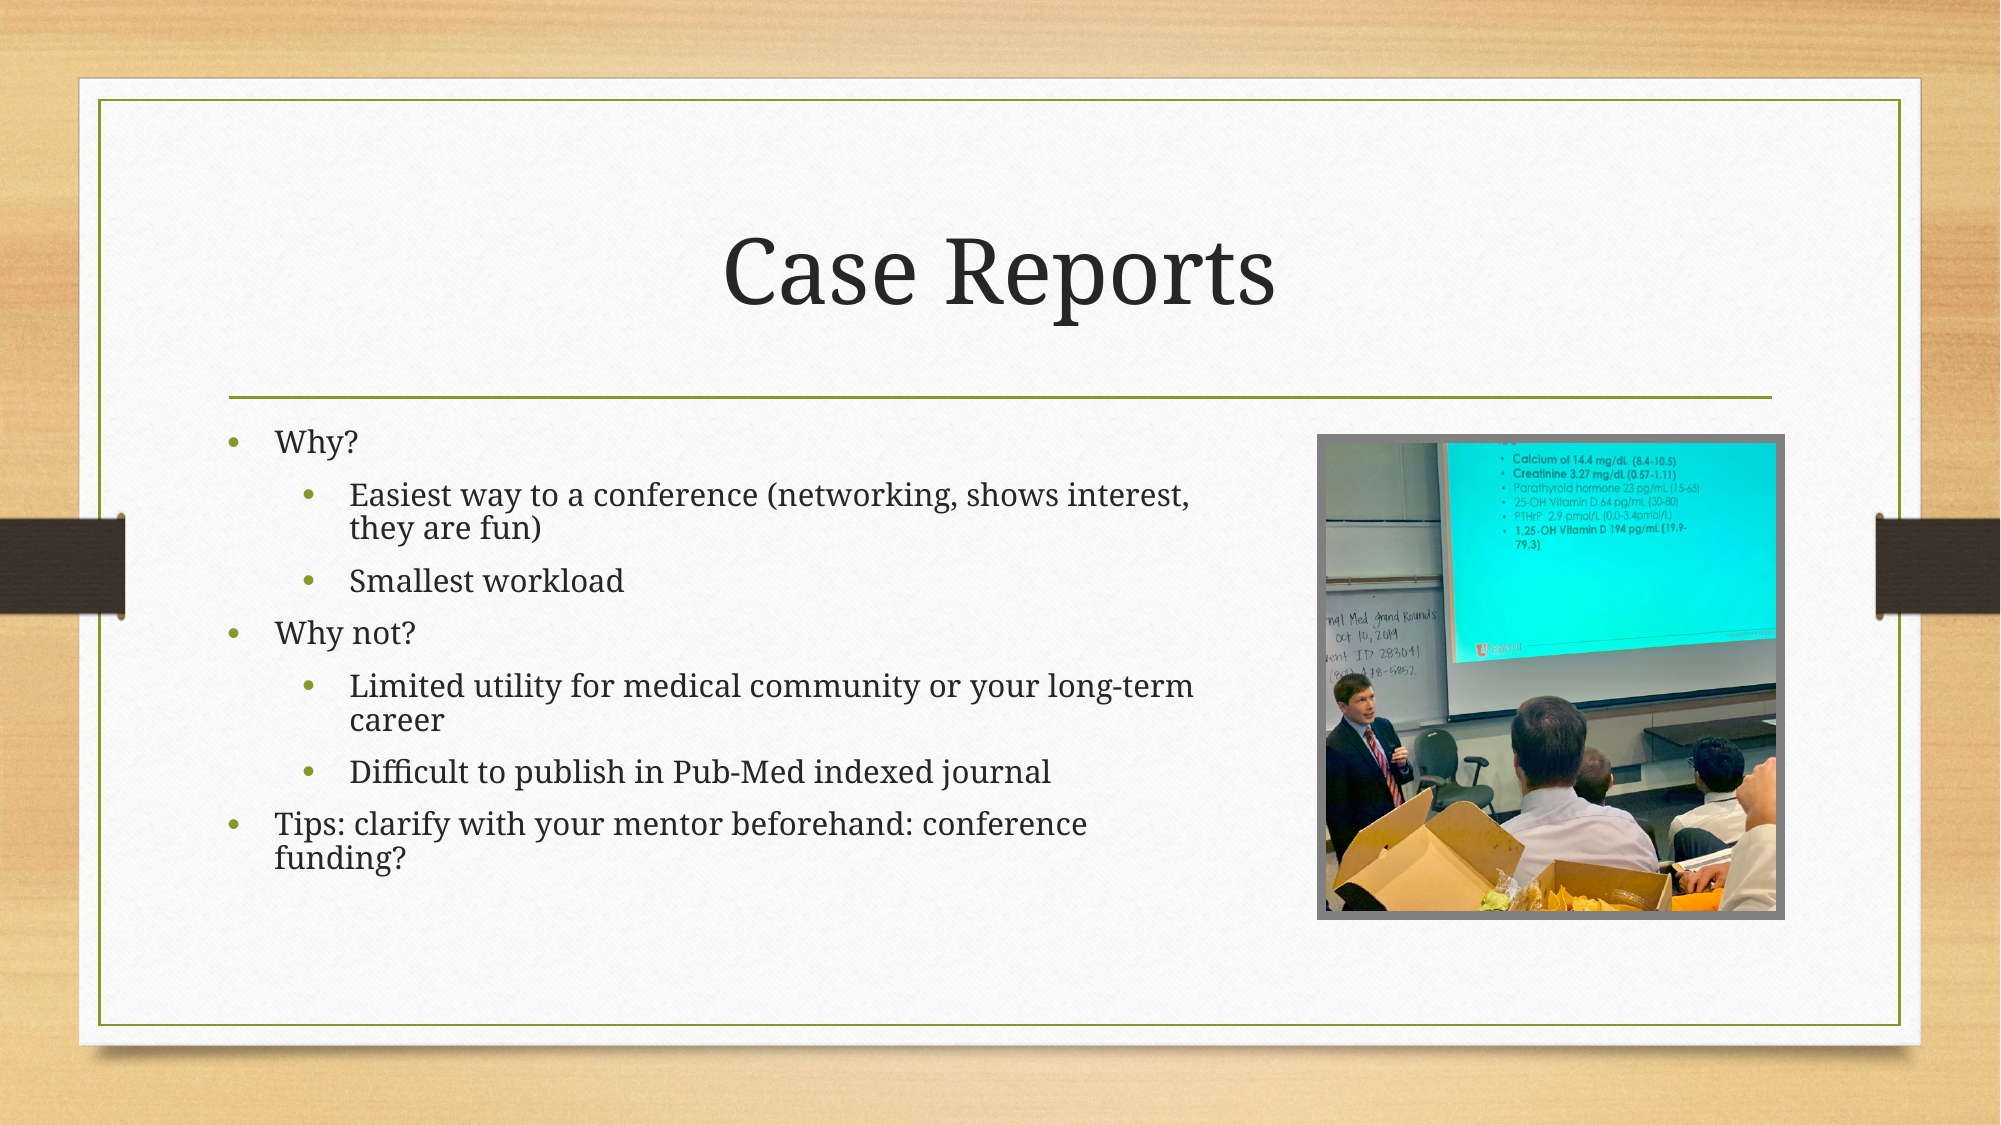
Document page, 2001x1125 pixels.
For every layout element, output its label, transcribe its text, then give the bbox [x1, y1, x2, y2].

title Case Reports [212, 161, 1788, 375]
list Why? Easiest way to a conference (networking, shows interest, they are fun) Smallest workload Why not? Limited utility for medical community or your long-term career Difficult to publish in Pub-Med indexed journal Tips: clarify with your mentor beforehand: conference funding? [212, 419, 1239, 964]
picture [0, 0, 2001, 1125]
